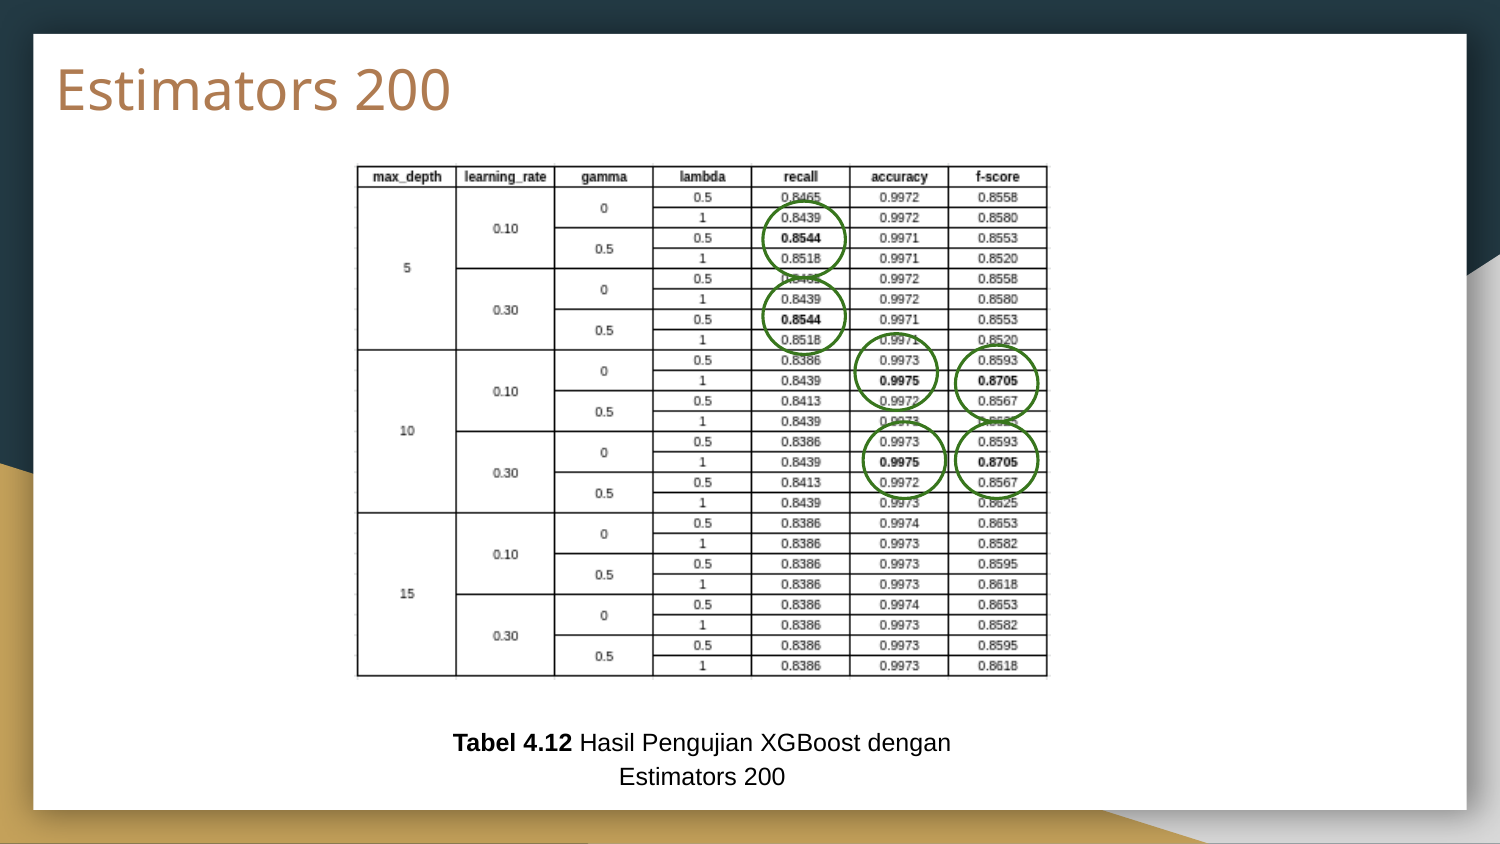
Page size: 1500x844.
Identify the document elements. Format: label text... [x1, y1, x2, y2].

title Estimators 200 [40, 38, 510, 138]
text_box Tabel 4.12 Hasil Pengujian XGBoost dengan Estimators 200 [389, 706, 1016, 836]
picture [353, 163, 1052, 680]
